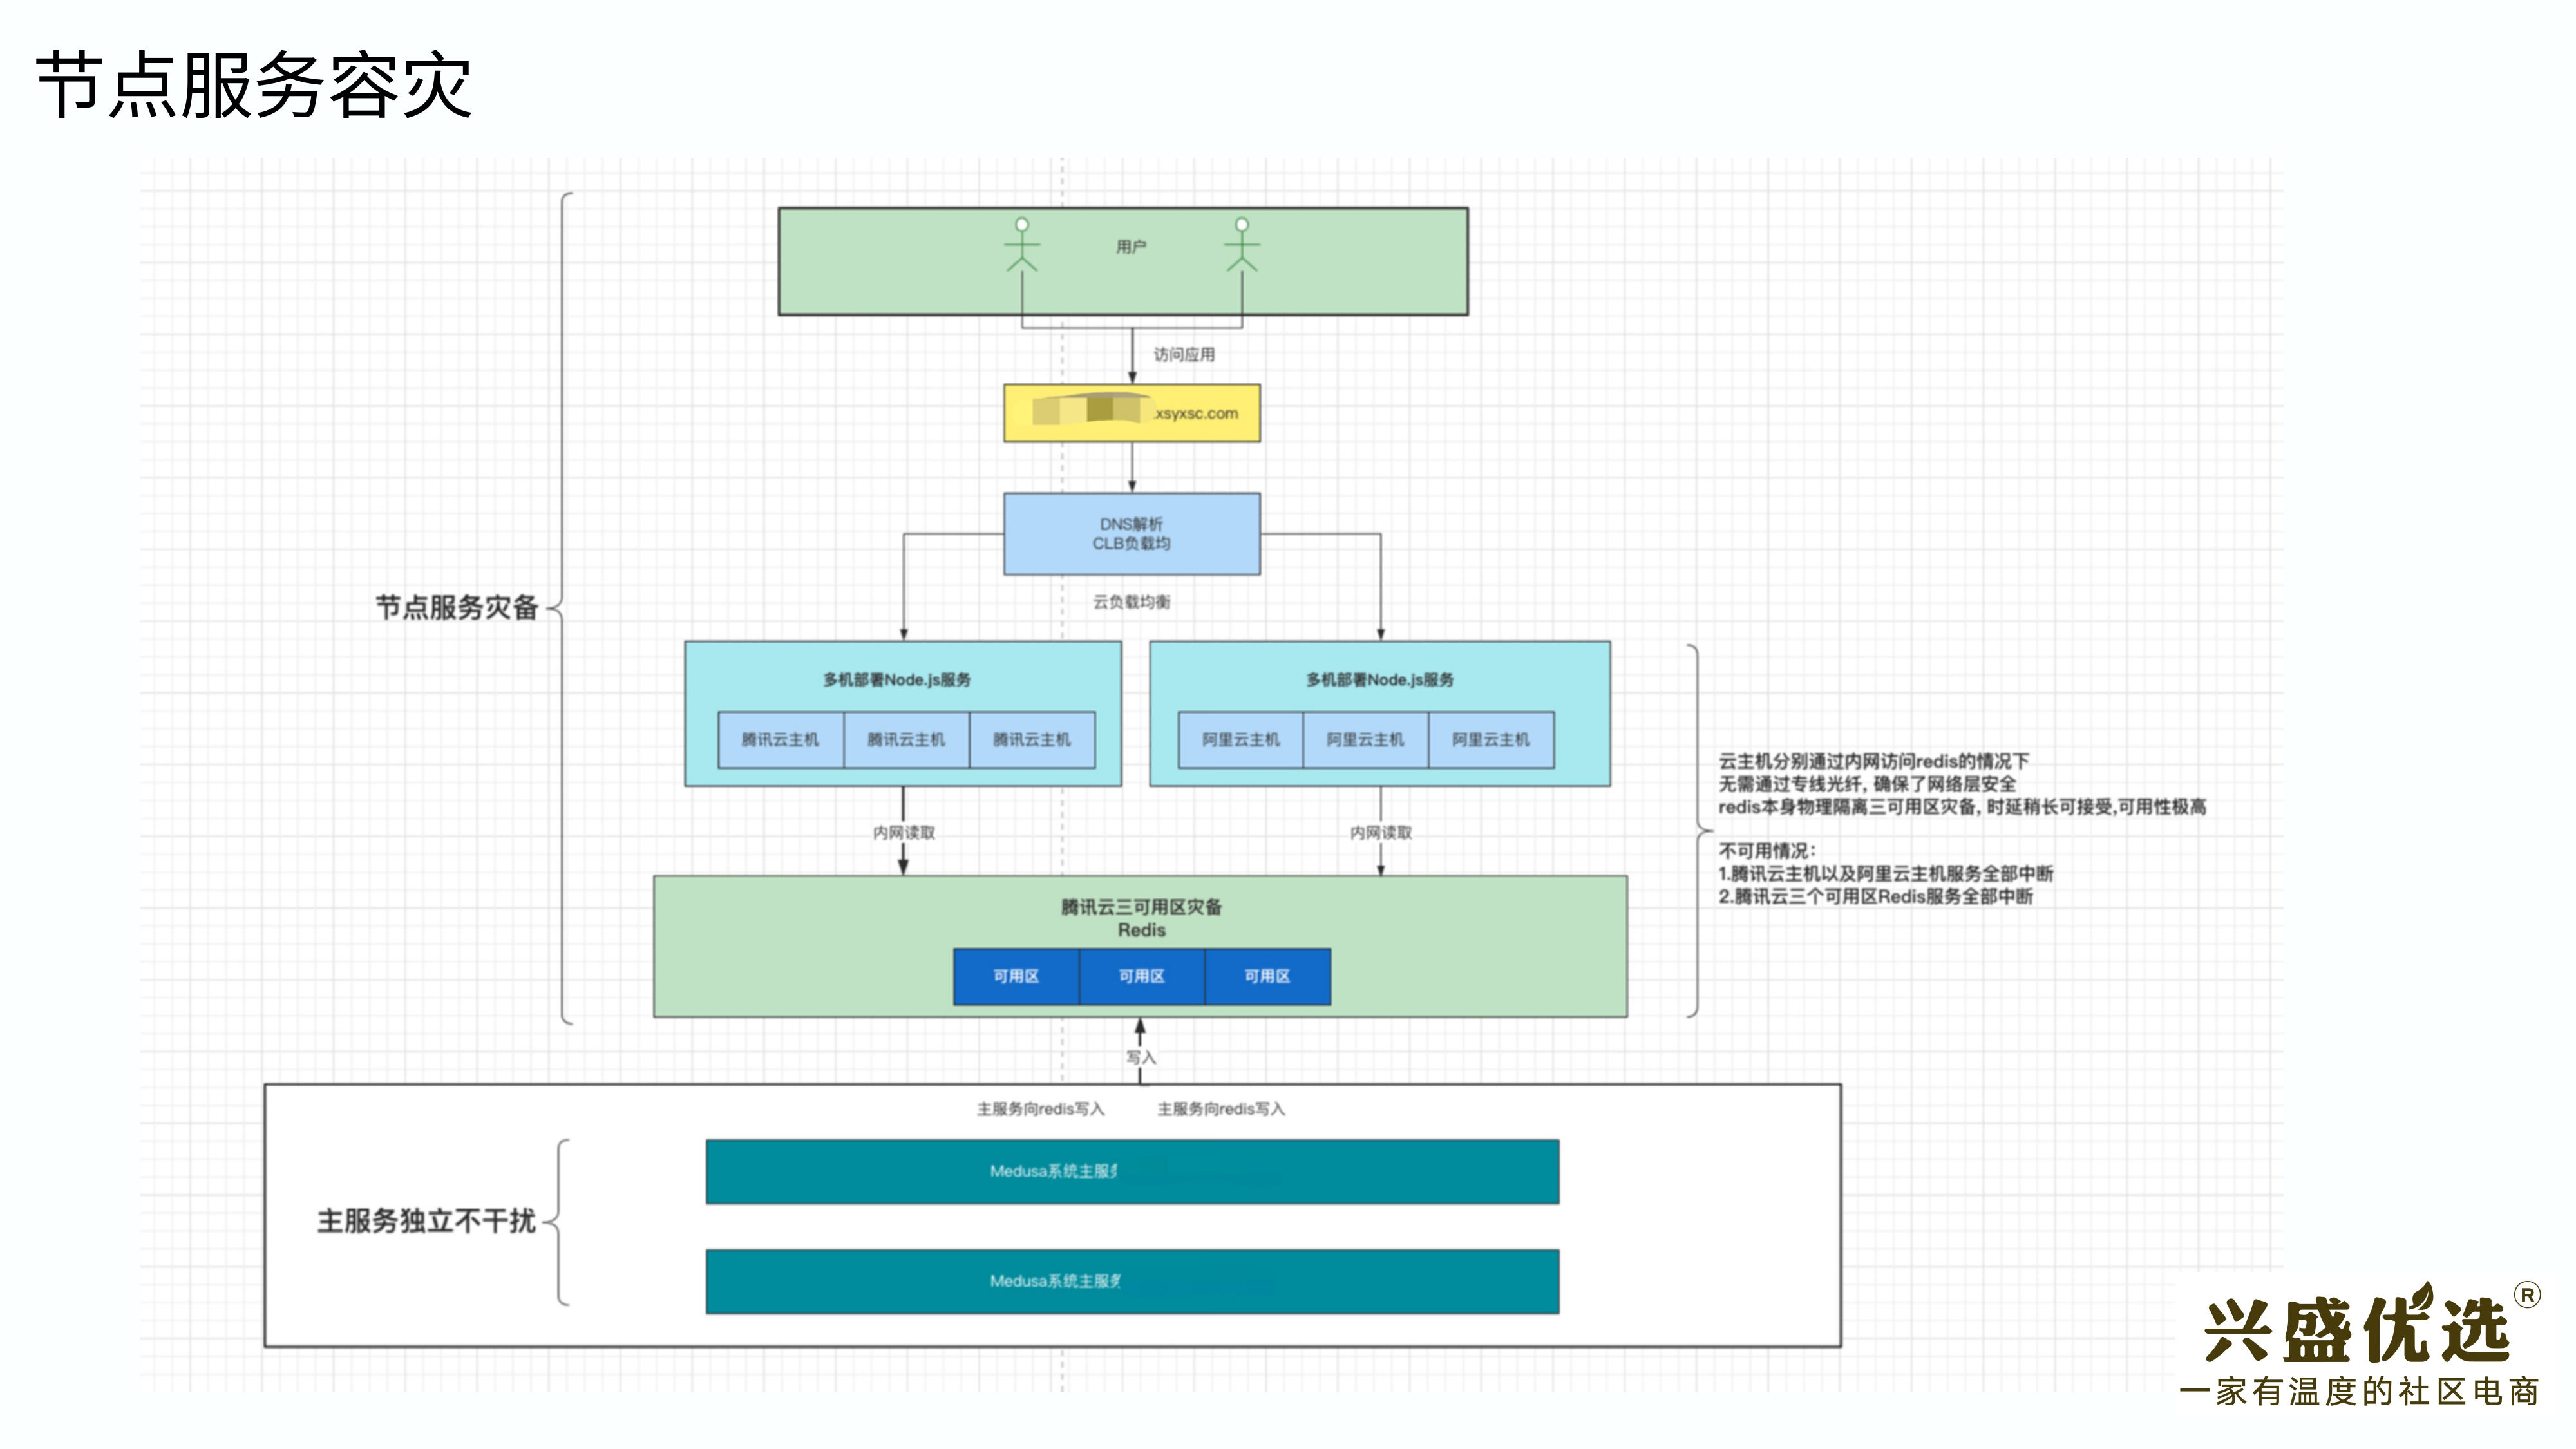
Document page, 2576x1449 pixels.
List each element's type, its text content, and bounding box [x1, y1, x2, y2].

picture [140, 158, 2557, 1417]
text_box 节点服务容灾 [26, 33, 480, 133]
